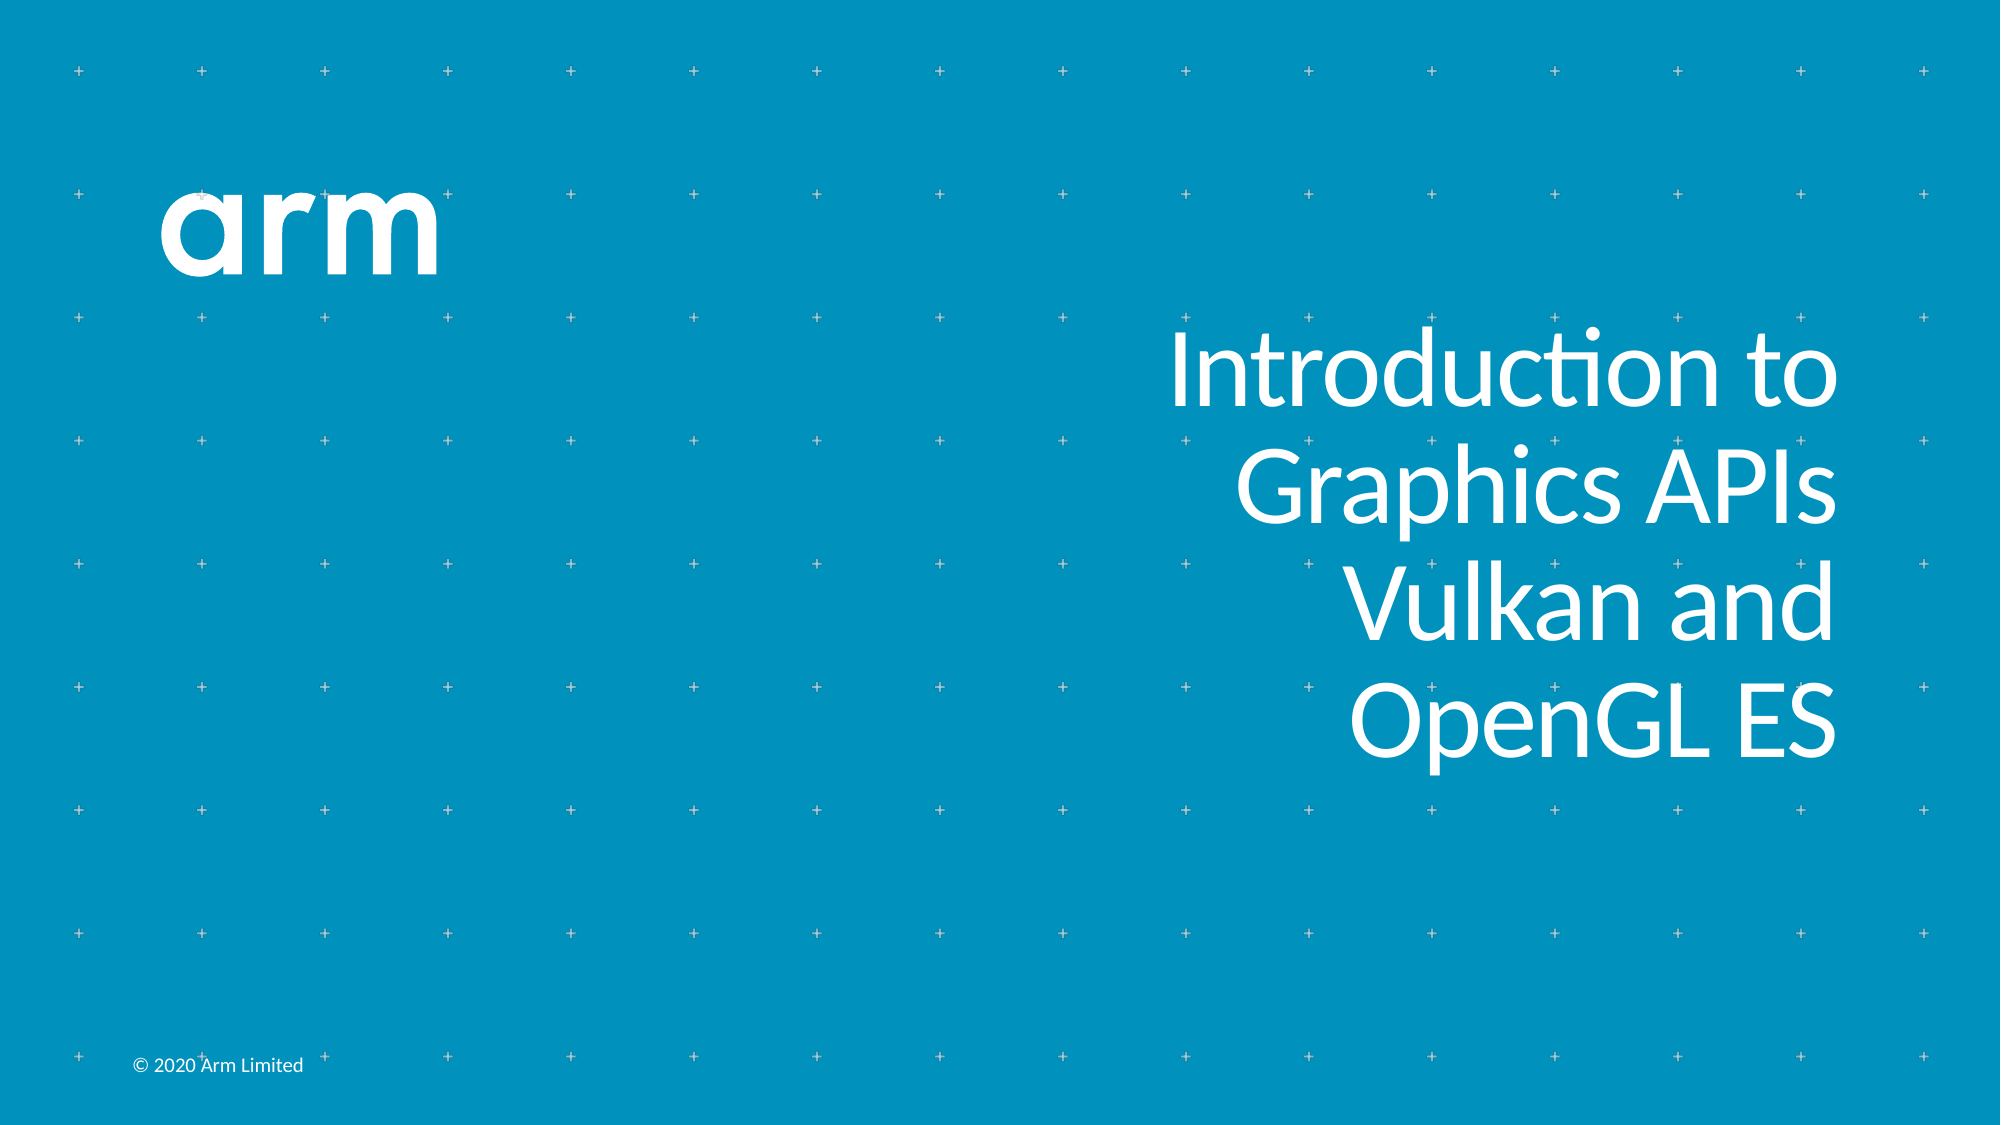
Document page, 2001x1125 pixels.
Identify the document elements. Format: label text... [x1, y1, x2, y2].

picture [1598, 683, 1659, 757]
picture [1742, 684, 1784, 756]
picture [1791, 683, 1834, 757]
title Introduction to Graphics APIs Vulkan and OpenGL ES [999, 313, 1839, 658]
picture [1430, 702, 1477, 775]
picture [1671, 684, 1709, 756]
picture [1542, 702, 1587, 756]
picture [1353, 683, 1419, 757]
picture [1485, 702, 1532, 757]
